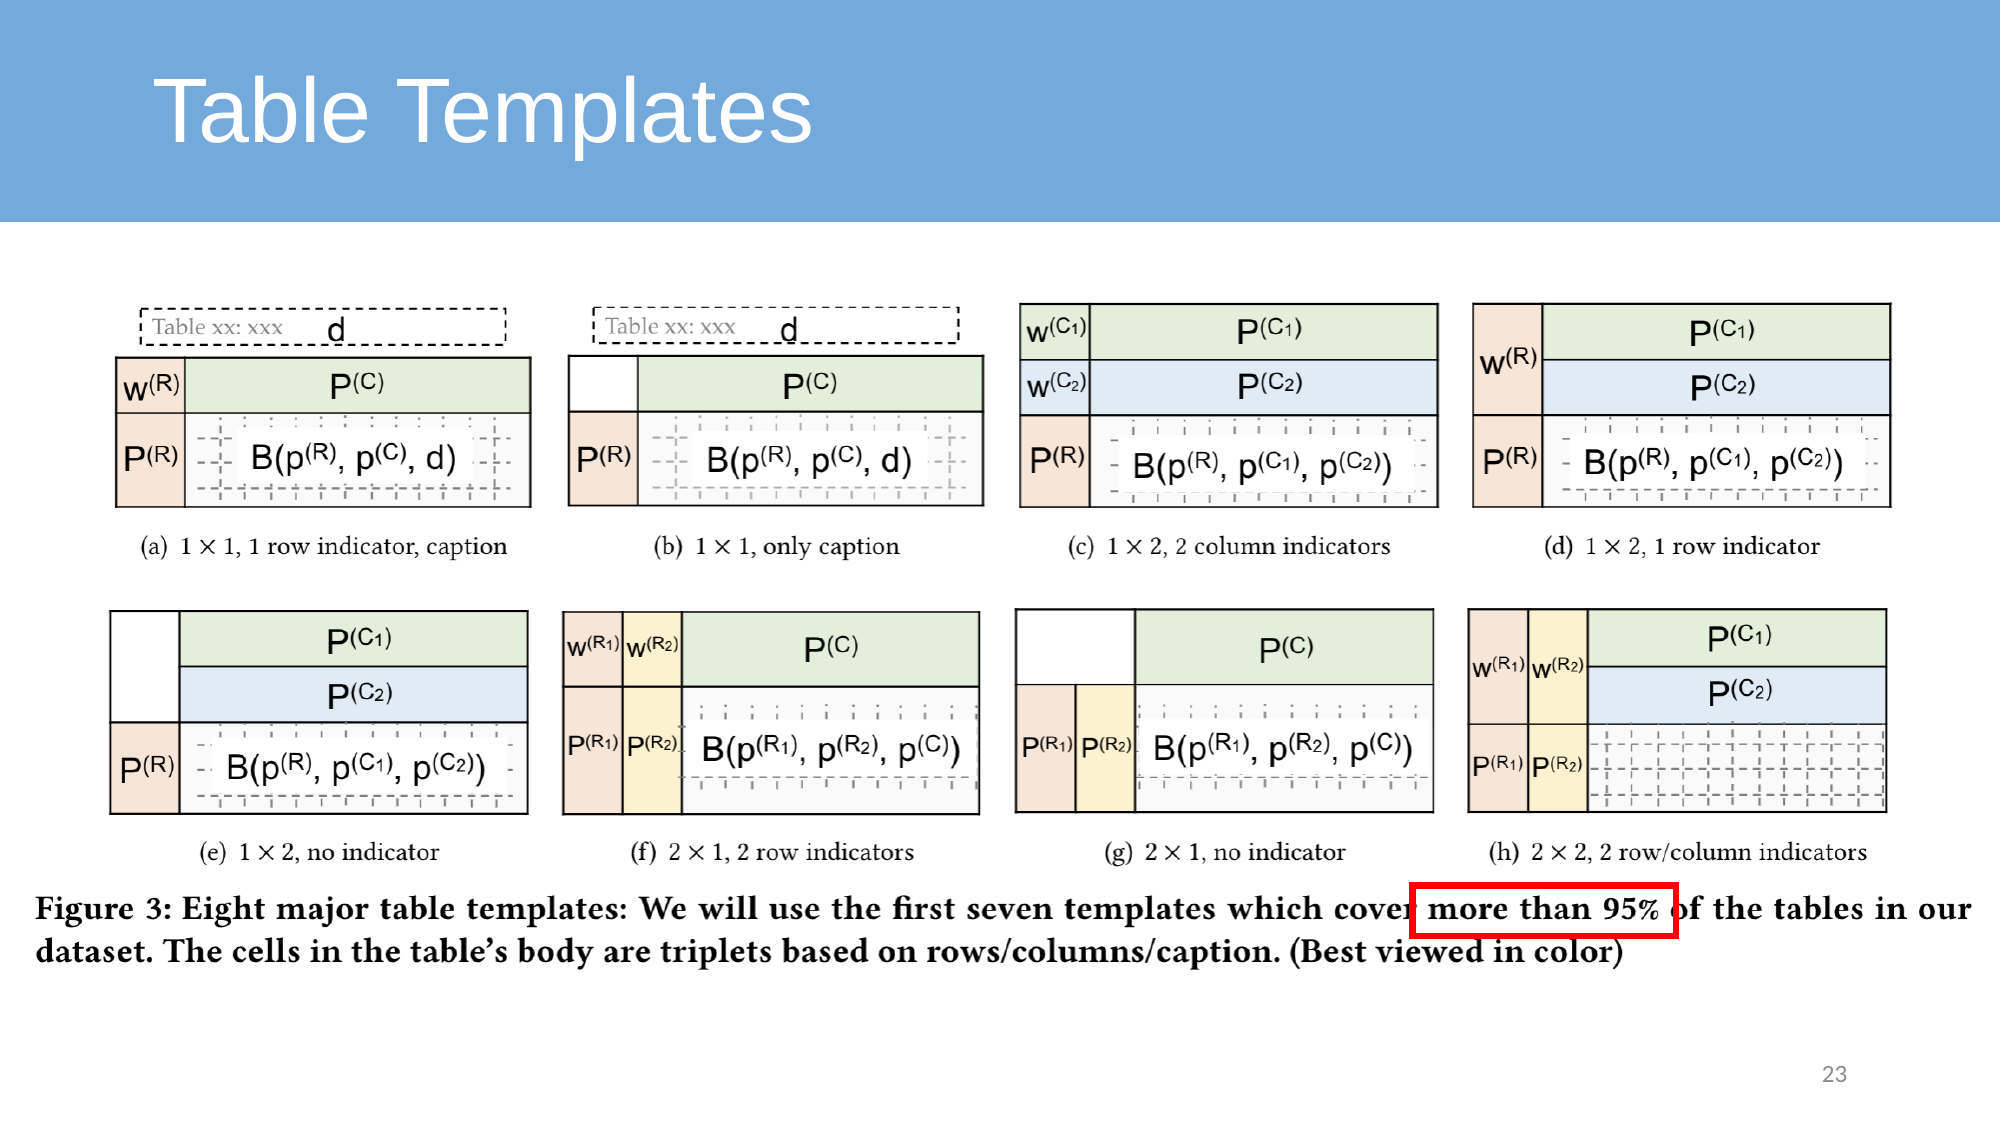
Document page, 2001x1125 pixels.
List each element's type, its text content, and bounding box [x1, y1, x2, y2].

title Table Templates [137, 4, 1863, 222]
picture [0, 281, 1993, 983]
slide_number 23 [1412, 1042, 1863, 1103]
